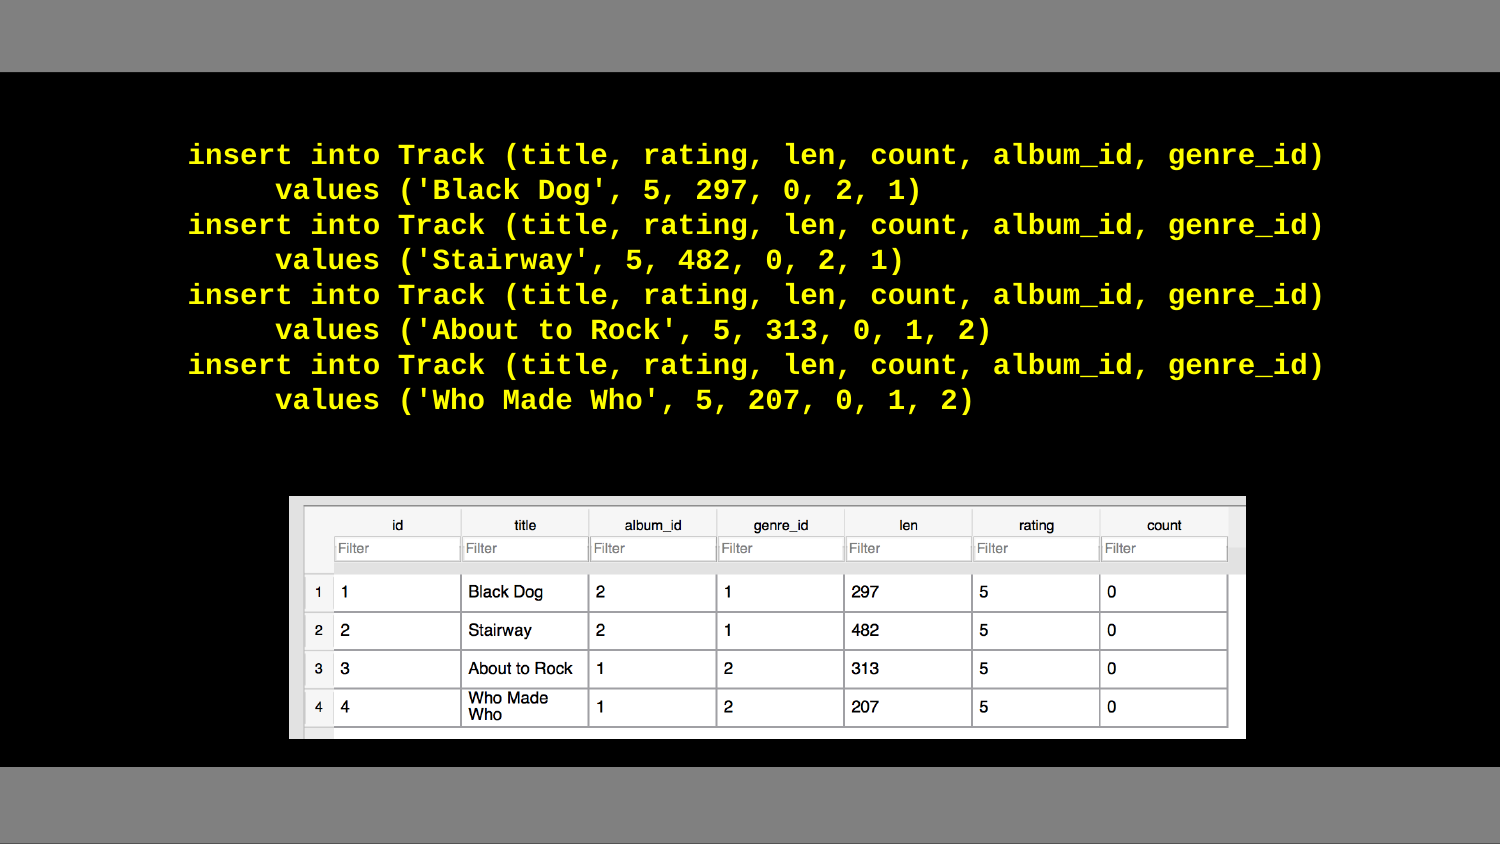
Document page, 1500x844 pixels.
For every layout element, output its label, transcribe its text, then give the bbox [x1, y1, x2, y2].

picture [289, 495, 1246, 739]
text_box insert into Track (title, rating, len, count, album_id, genre_id) values ('Black Dog', 5, 297, 0, 2, 1) insert into Track (title, rating, len, count, album_id, genre_id) values ('Stairway', 5, 482, 0, 2, 1) insert into Track (title, rating, len, count, album_id, genre_id) values ('About to Rock', 5, 313, 0, 1, 2) insert into Track (title, rating, len, count, album_id, genre_id) values ('Who Made Who', 5, 207, 0, 1, 2) [187, 78, 1372, 473]
